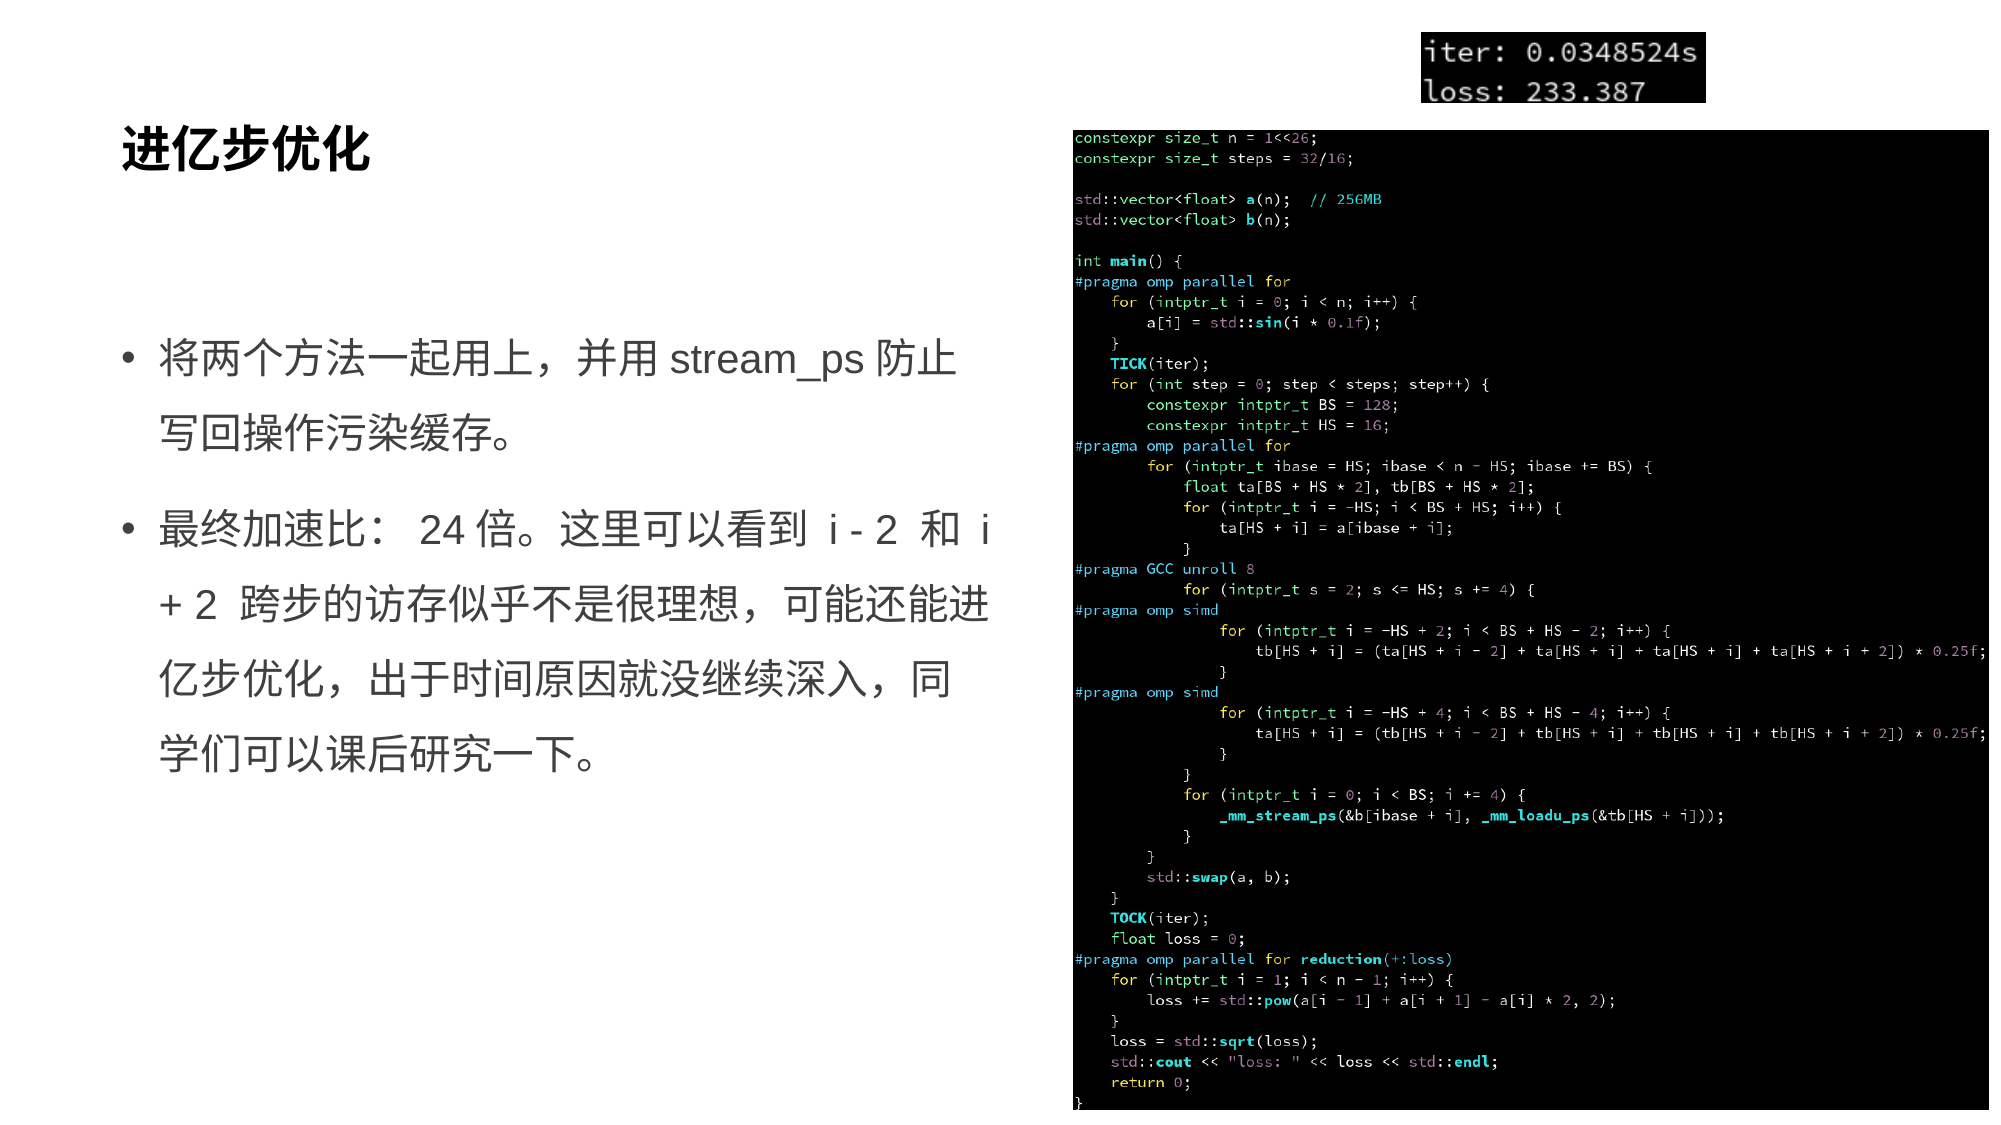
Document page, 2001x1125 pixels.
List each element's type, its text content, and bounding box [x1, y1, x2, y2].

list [1073, 130, 1989, 1110]
picture [1421, 32, 1706, 103]
title 进亿步优化 [106, 42, 1832, 260]
list 将两个方法一起用上，并用stream_ps防止写回操作污染缓存。 最终加速比：24倍。这里可以看到 i - 2 和 i + 2 跨步的访存似乎不是很理想，可能还能进亿步优化，出于时间原因就没继续深入，同学们可以课后研究一下。 [106, 299, 1009, 1014]
